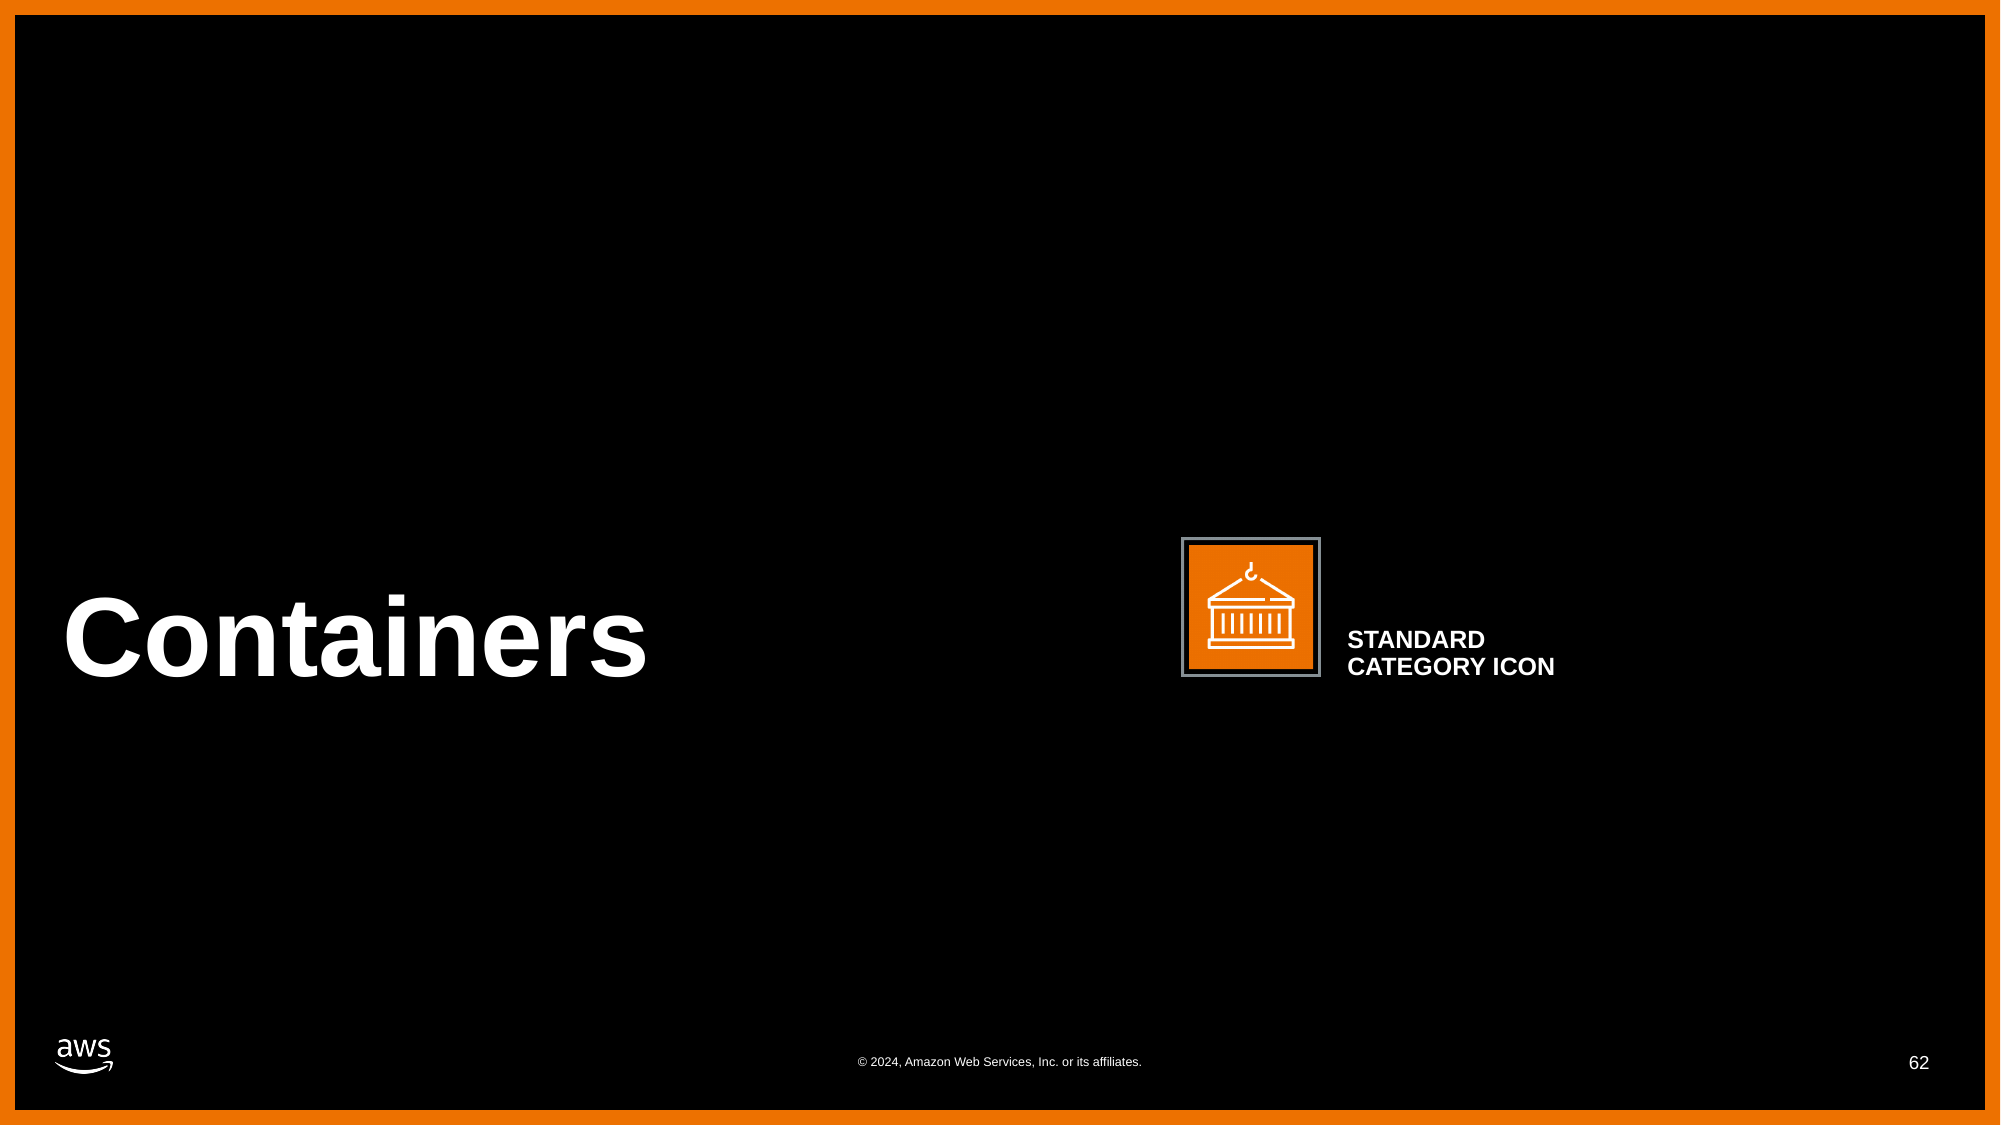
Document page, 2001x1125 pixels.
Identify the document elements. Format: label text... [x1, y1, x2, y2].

title Containers [47, 339, 1393, 709]
picture [55, 1039, 113, 1074]
slide_number 62 [1494, 1031, 1945, 1092]
text_box STANDARD CATEGORY ICON [1332, 541, 1780, 689]
picture [1181, 537, 1321, 677]
footer © 2024, Amazon Web Services, Inc. or its affiliates. [662, 1031, 1338, 1092]
